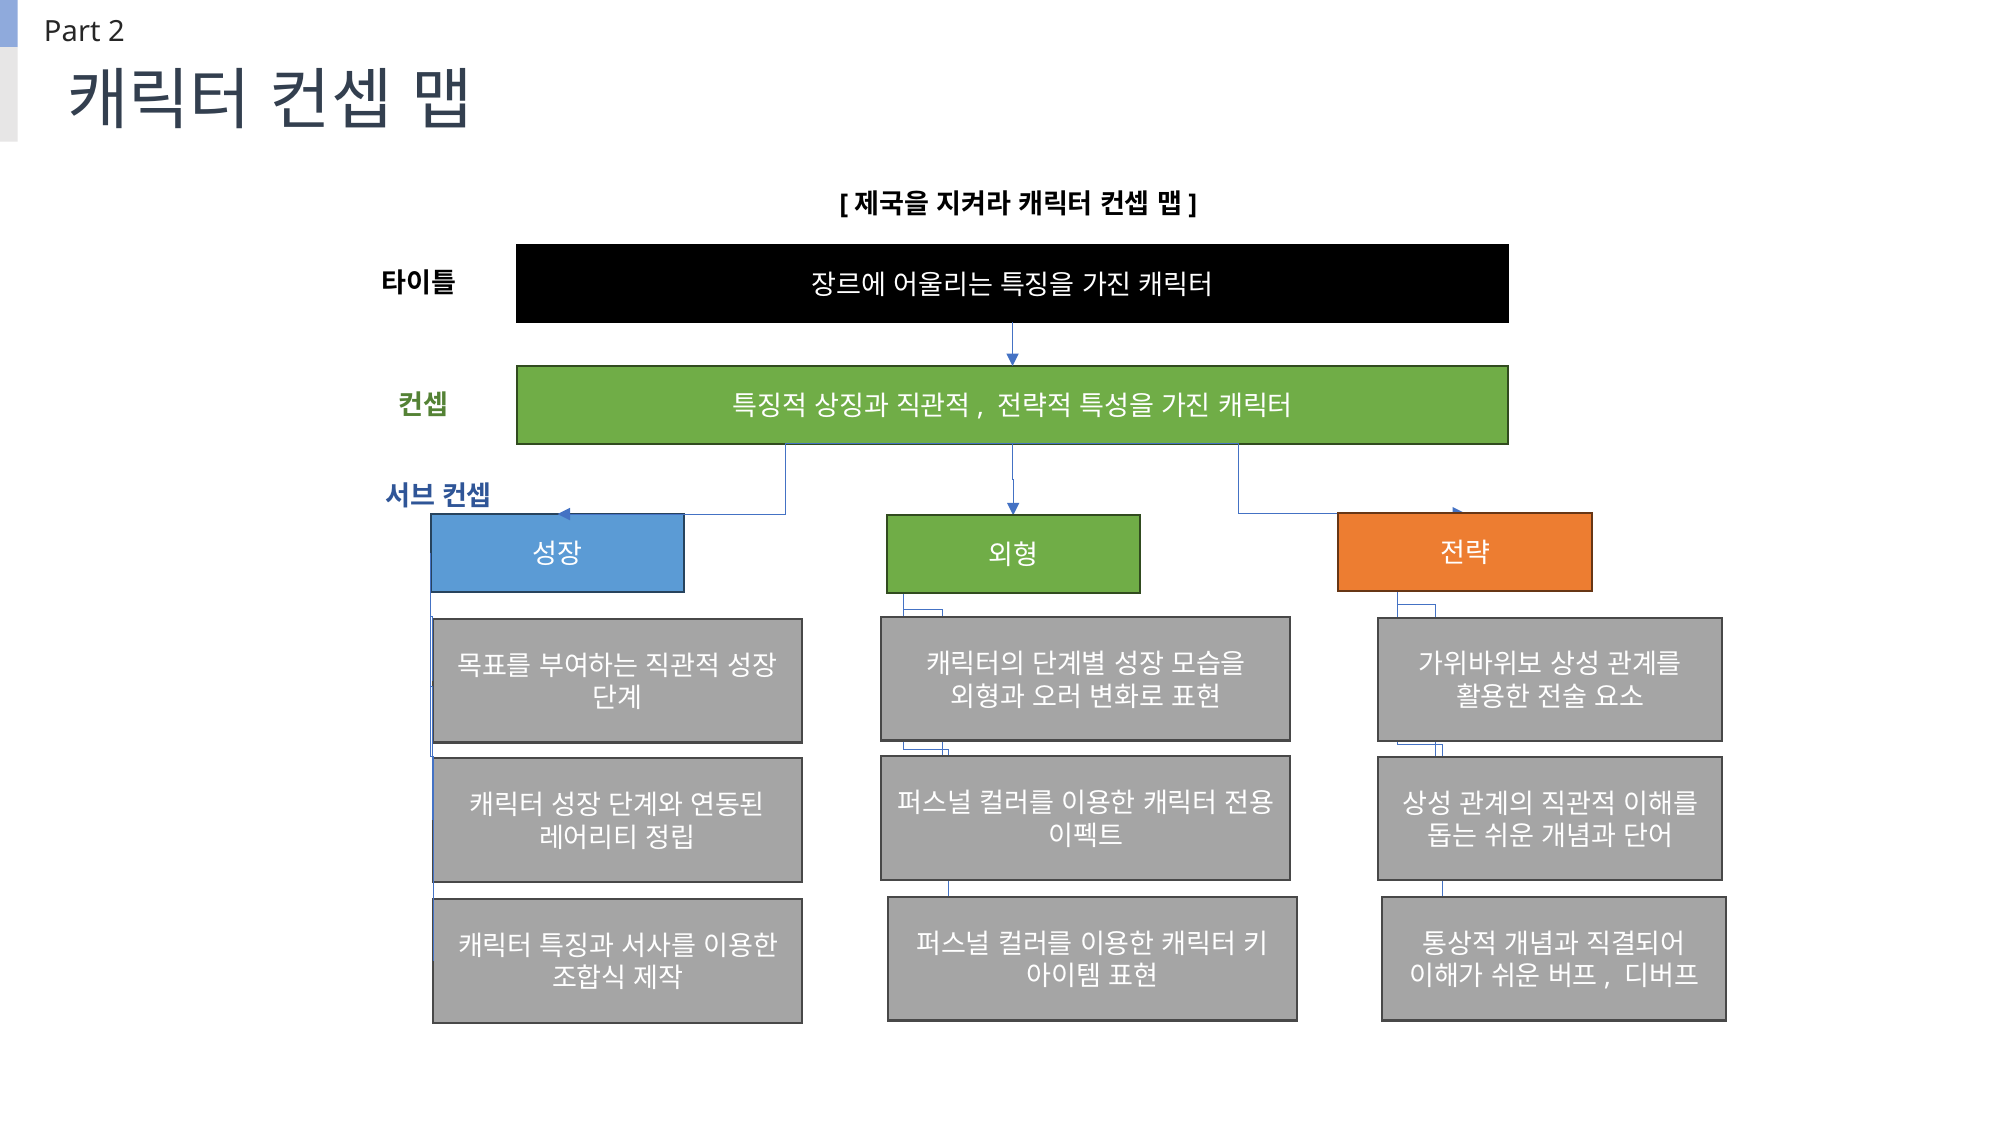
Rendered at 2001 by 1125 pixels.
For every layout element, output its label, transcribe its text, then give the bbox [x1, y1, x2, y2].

text_box [0, 46, 19, 143]
text_box 캐릭터 컨셉 맵 [52, 49, 489, 145]
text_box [273, 166, 1726, 1023]
text_box Part 2 [29, 5, 140, 56]
text_box [0, 0, 19, 46]
